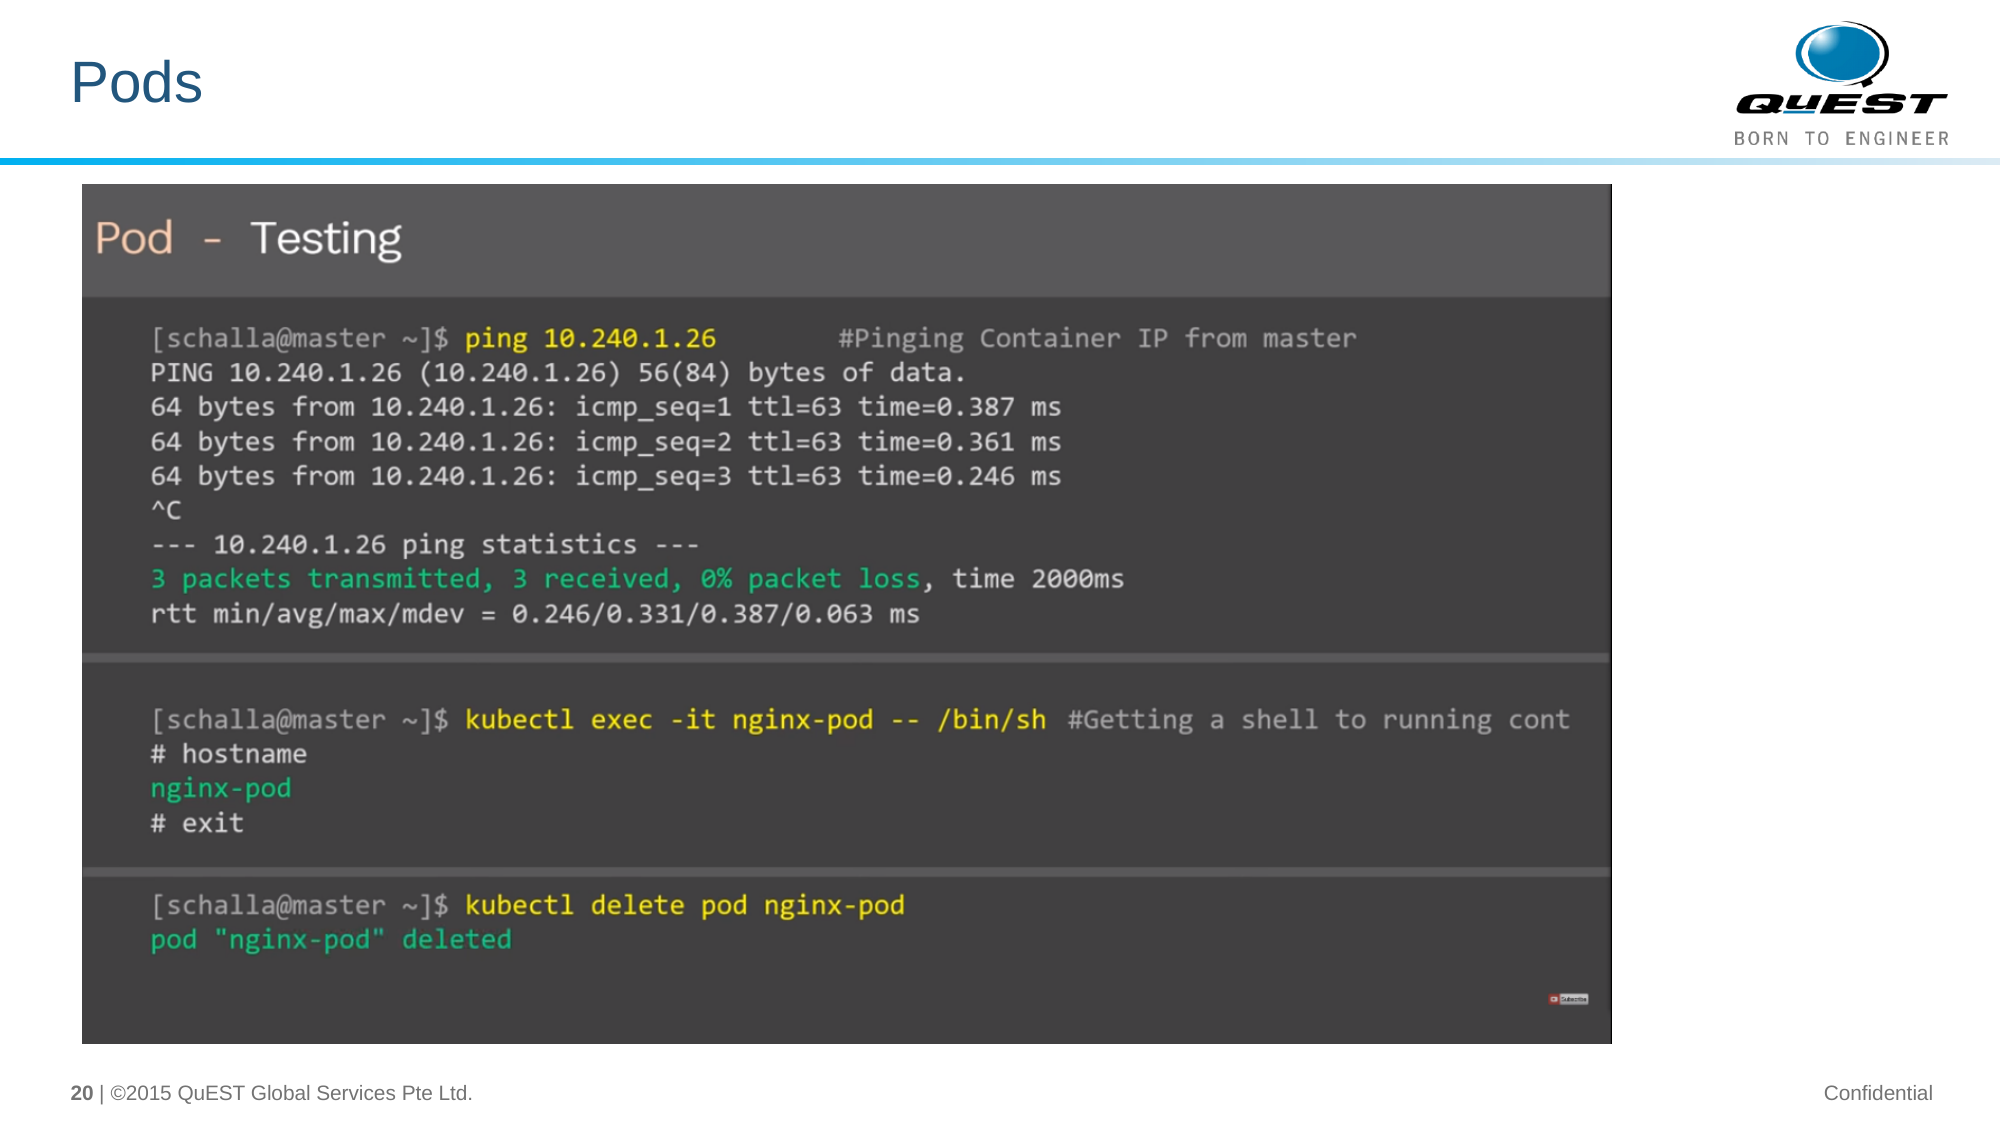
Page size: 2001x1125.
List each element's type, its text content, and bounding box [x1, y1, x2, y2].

title Pods [55, 19, 1592, 139]
picture [82, 183, 1612, 1045]
picture [1735, 21, 1948, 145]
